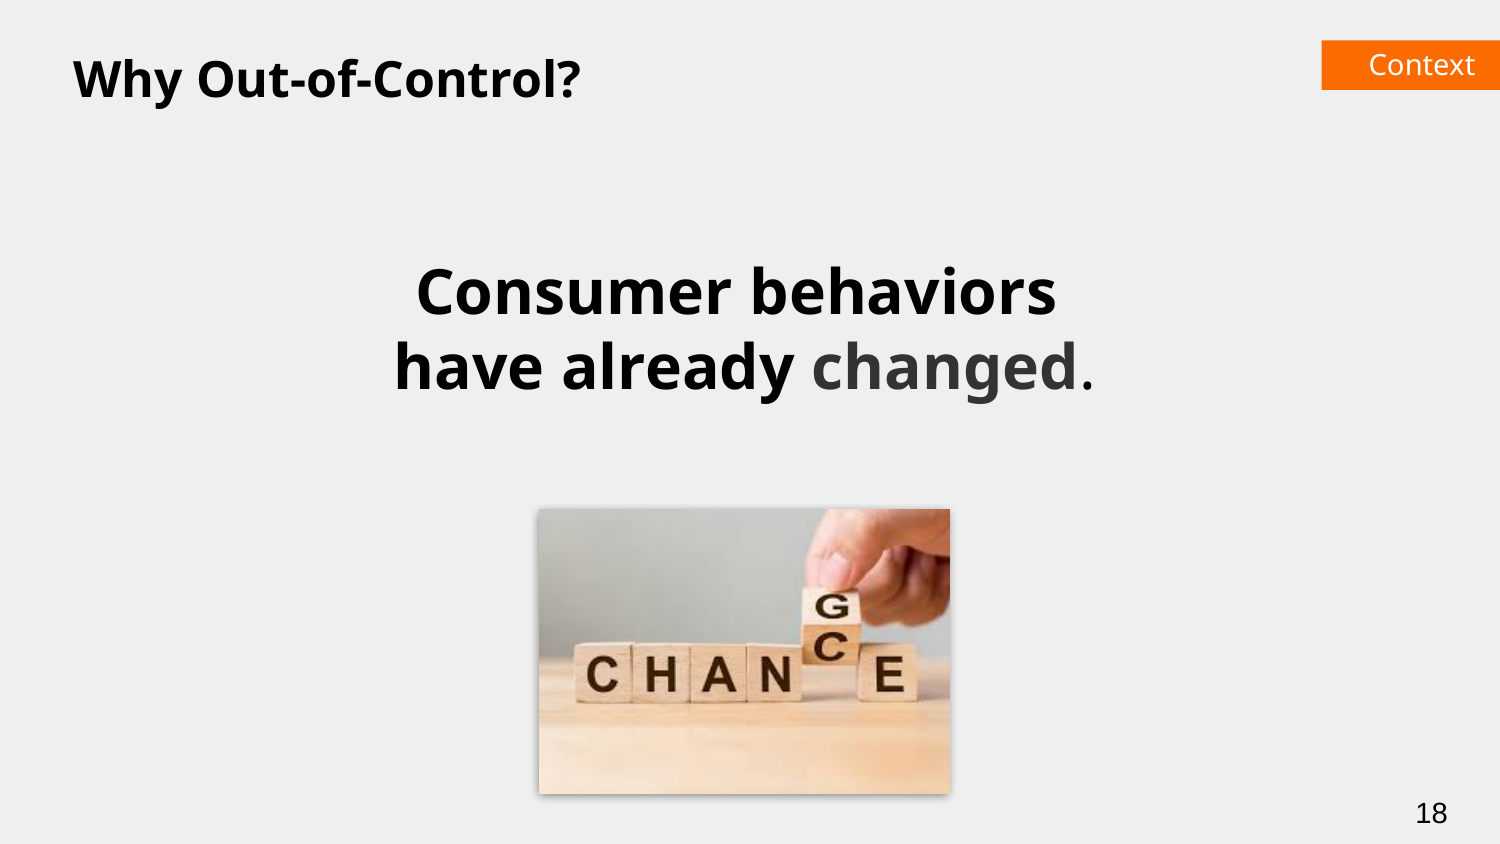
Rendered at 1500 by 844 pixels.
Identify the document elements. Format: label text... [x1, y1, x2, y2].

slide_number ‹#› [1400, 779, 1491, 844]
title Why Out-of-Control? [58, 32, 1320, 121]
text_box Consumer behaviors have already changed. [58, 237, 1431, 510]
picture [539, 509, 950, 794]
text_box [1321, 40, 1353, 90]
title Context [1353, 31, 1500, 122]
